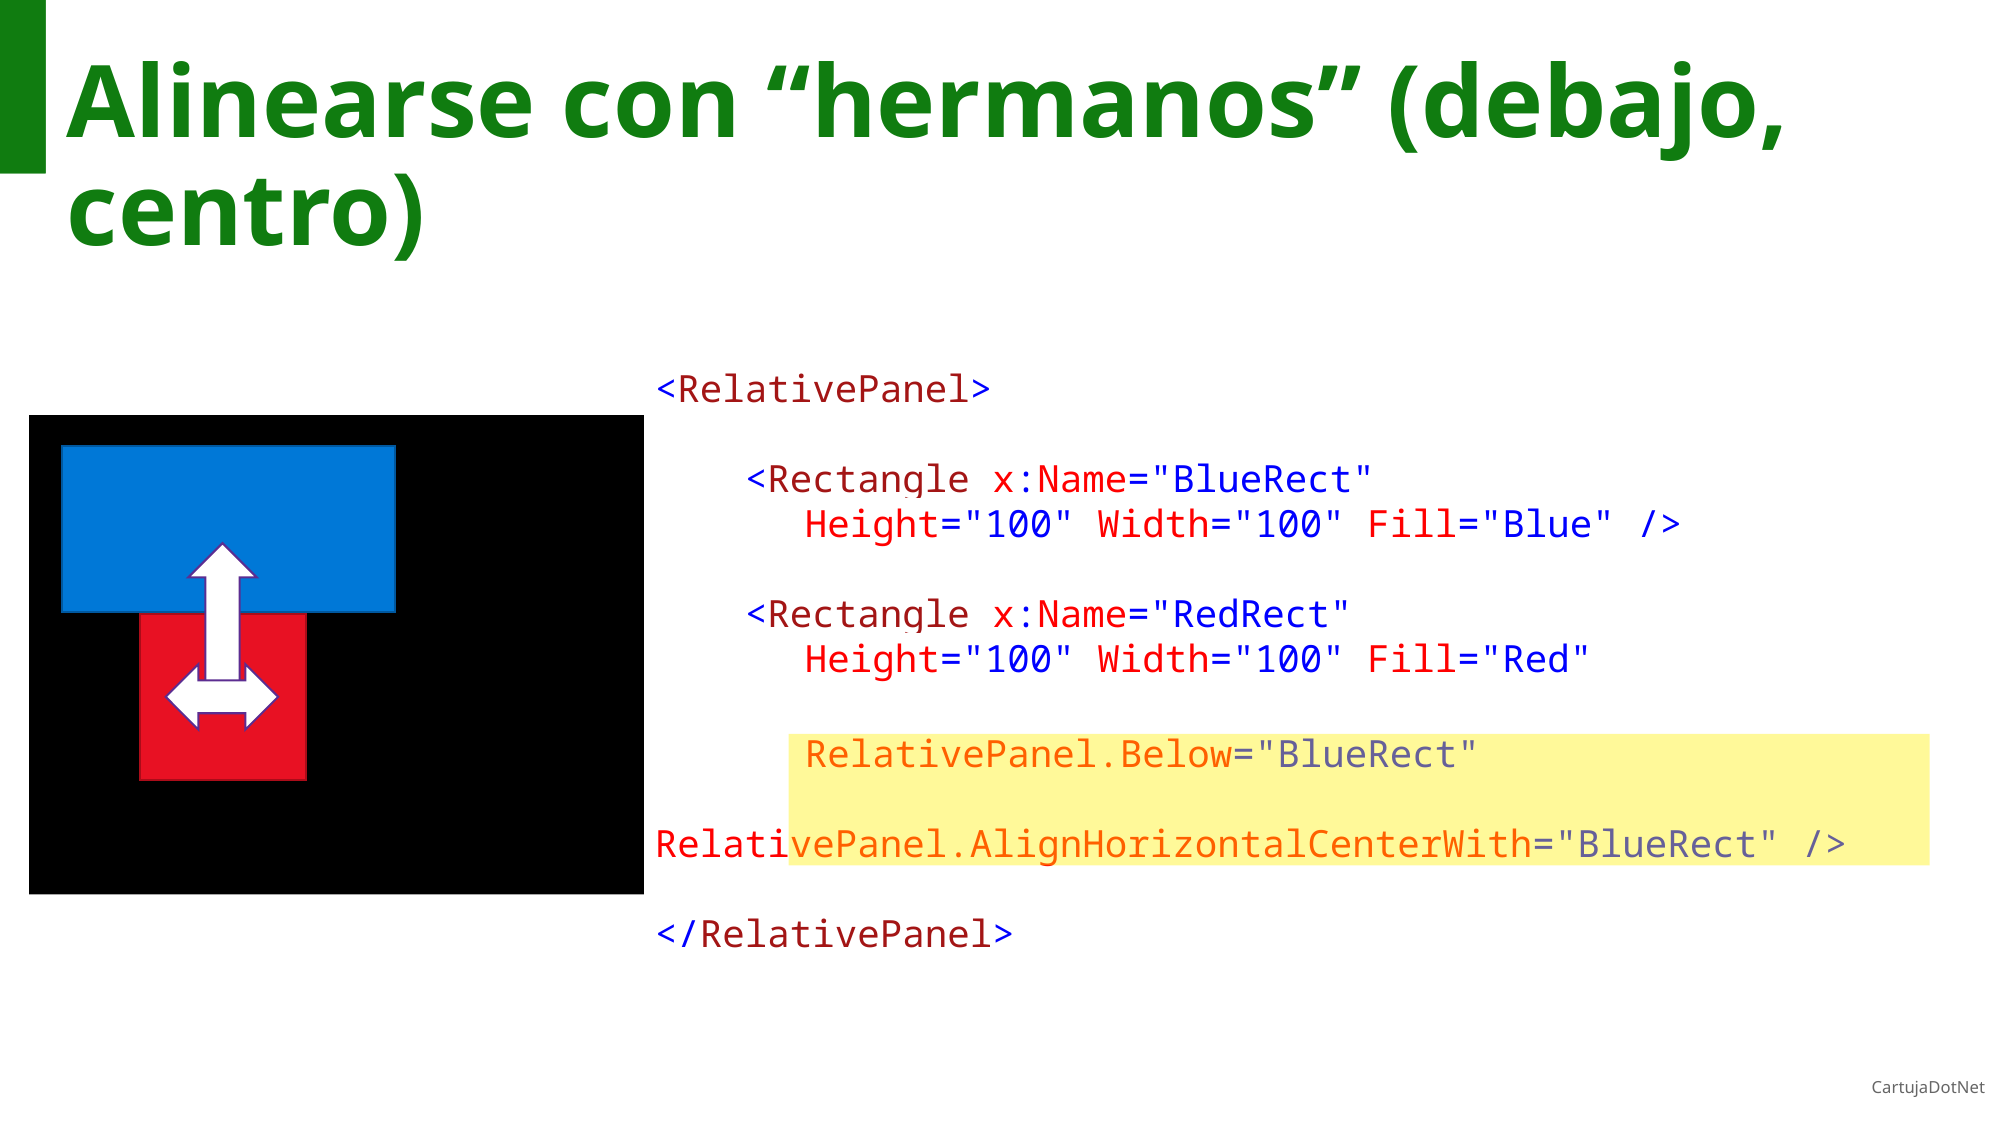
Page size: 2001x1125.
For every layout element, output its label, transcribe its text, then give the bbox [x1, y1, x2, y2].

list <RelativePanel> <Rectangle x:Name="BlueRect" Height="100" Width="100" Fill="Blue" /> <Rectangle x:Name="RedRect" Height="100" Width="100" Fill="Red" RelativePanel.Below="BlueRect" RelativePanel.AlignHorizontalCenterWith="BlueRect" /> </RelativePanel> [632, 194, 2000, 1125]
text_box [788, 733, 1931, 866]
text_box [139, 613, 307, 781]
text_box [164, 661, 280, 733]
text_box [61, 445, 396, 613]
text_box [185, 541, 260, 679]
text_box [28, 414, 645, 895]
title Alinearse con “hermanos” (debajo, centro) [44, 33, 1956, 195]
